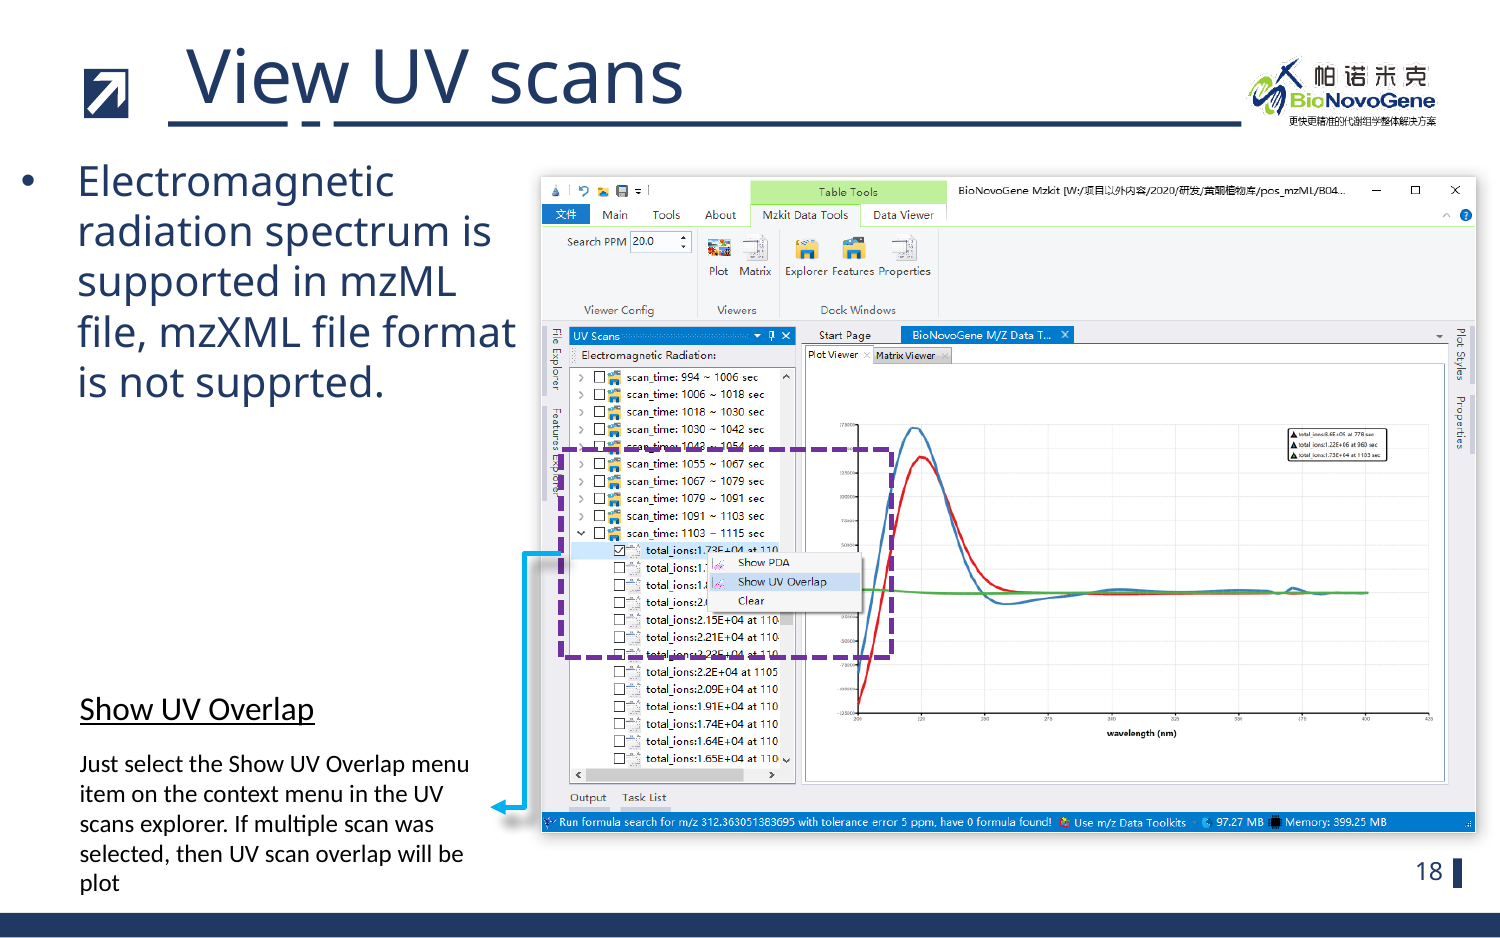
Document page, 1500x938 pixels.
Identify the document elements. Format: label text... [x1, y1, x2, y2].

list Electromagnetic radiation spectrum is supported in mzML file, mzXML file format is not supprted. [5, 147, 543, 646]
picture [1245, 55, 1444, 132]
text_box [489, 553, 562, 809]
text_box Show UV Overlap Just select the Show UV Overlap menu item on the context menu in the UV scans explorer. If multiple scan was selected, then UV scan overlap will be plot [64, 679, 491, 935]
picture [524, 161, 1500, 853]
title View UV scans [171, 19, 1058, 127]
